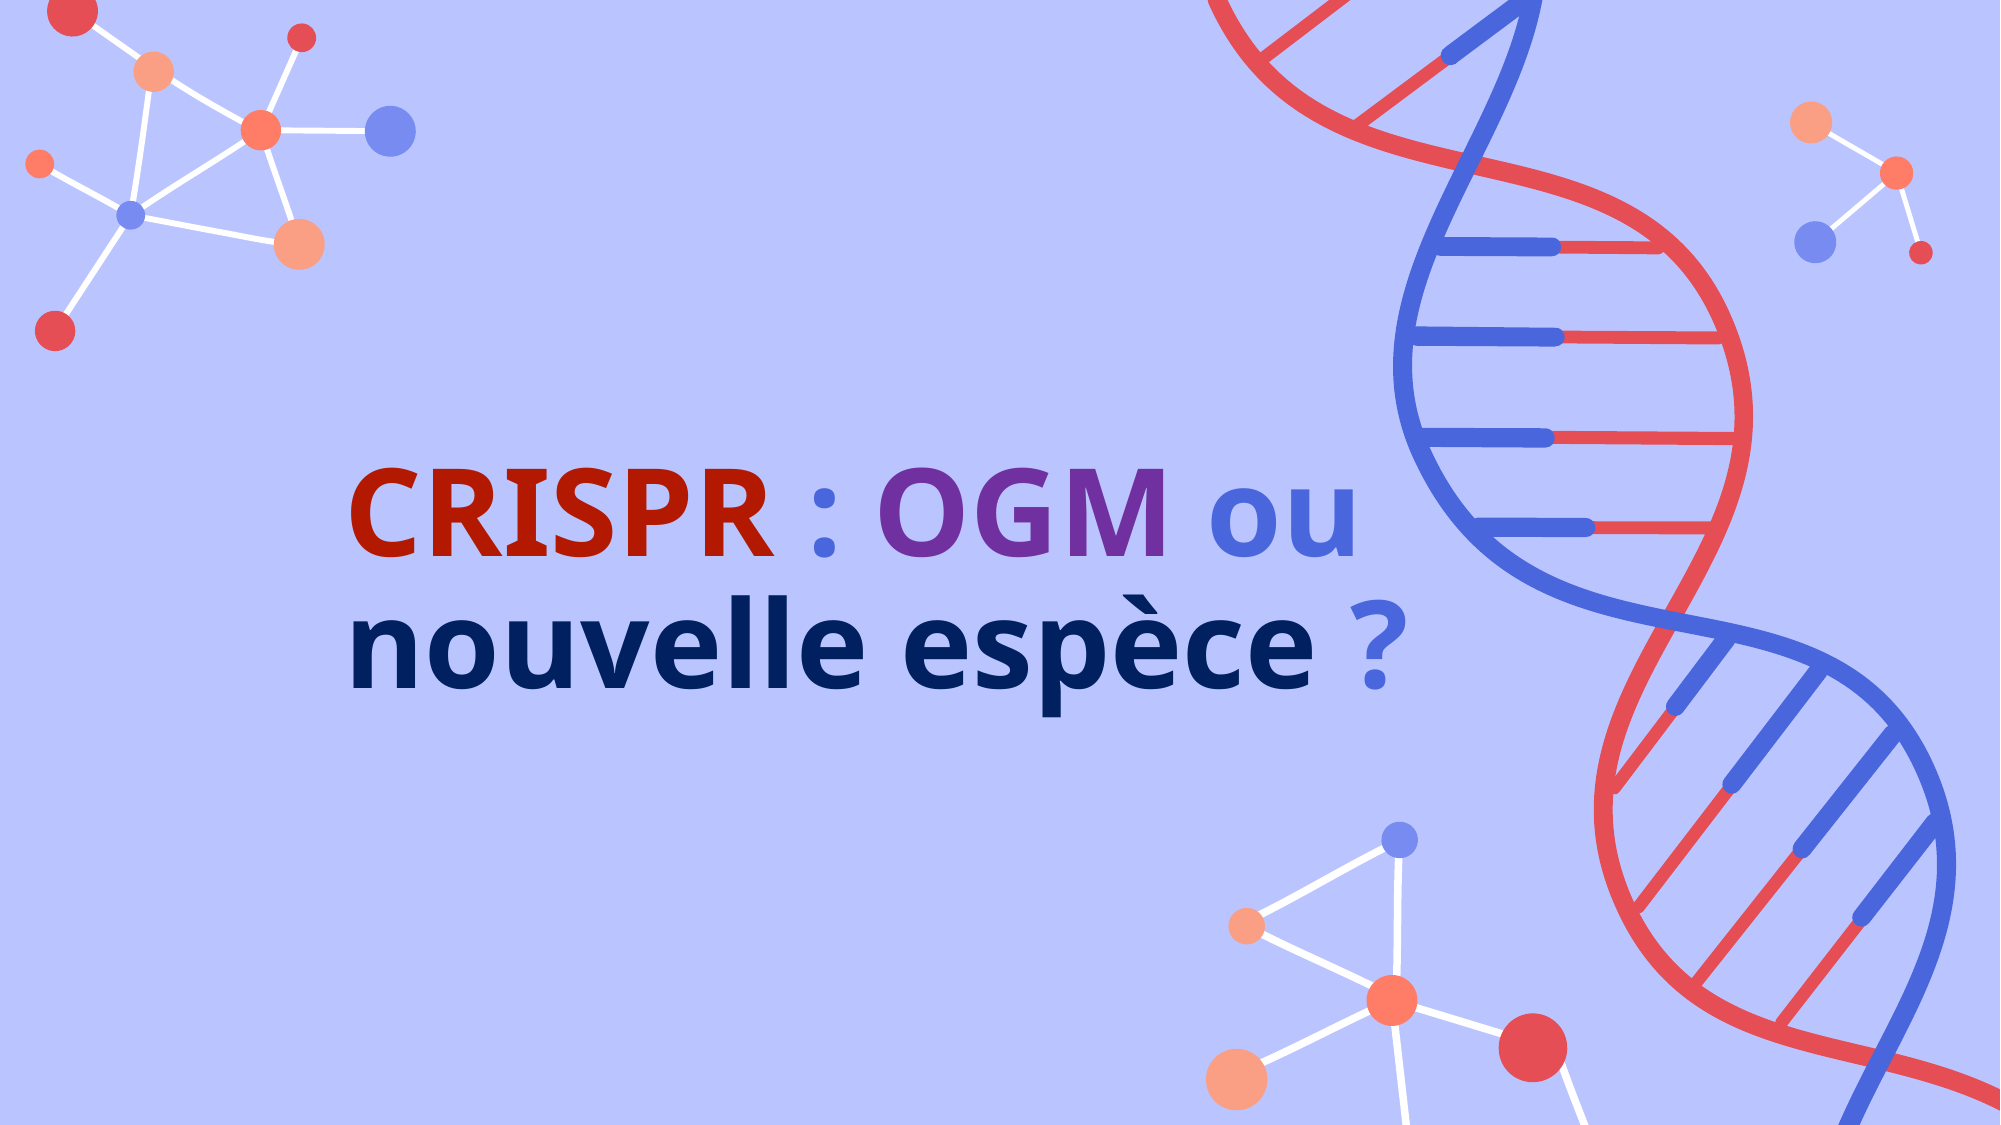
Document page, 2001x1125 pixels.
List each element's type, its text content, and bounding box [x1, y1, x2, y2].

title CRISPR : OGM ou nouvelle espèce ? [324, 314, 1467, 852]
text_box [1471, 0, 1889, 1125]
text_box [1128, 871, 1660, 1125]
